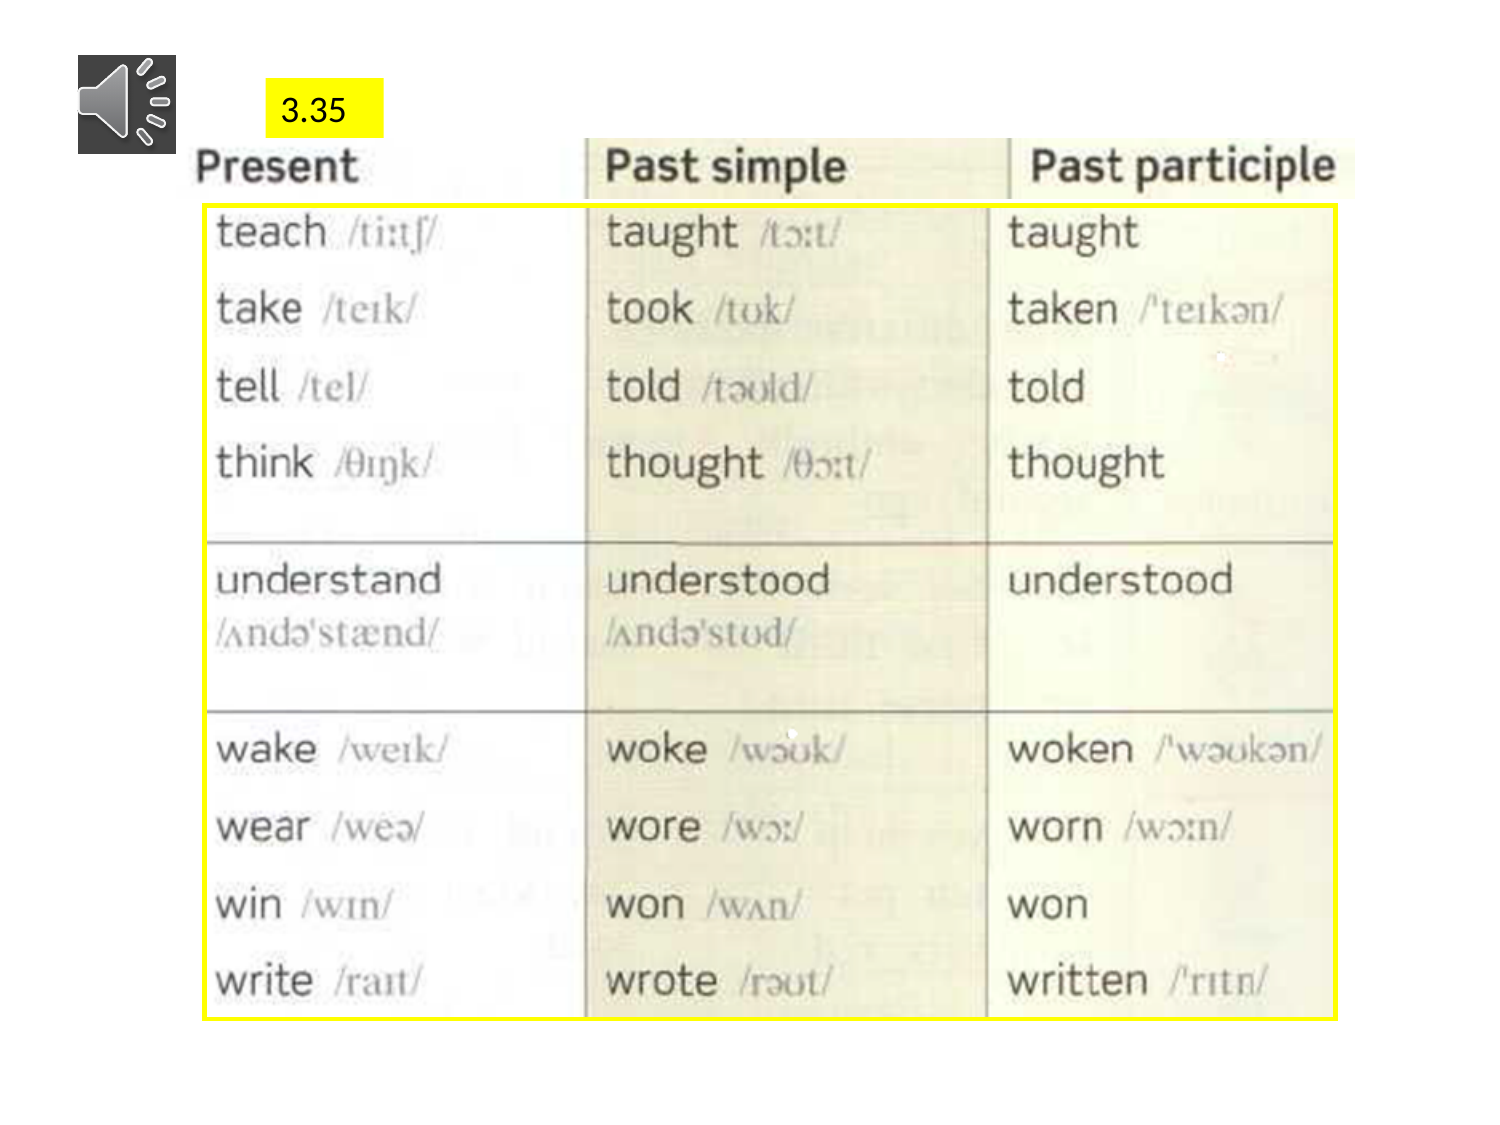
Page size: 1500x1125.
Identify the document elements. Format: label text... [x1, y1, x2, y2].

text_box 3.35 [265, 78, 384, 137]
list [206, 208, 1334, 1017]
picture [76, 54, 1355, 199]
